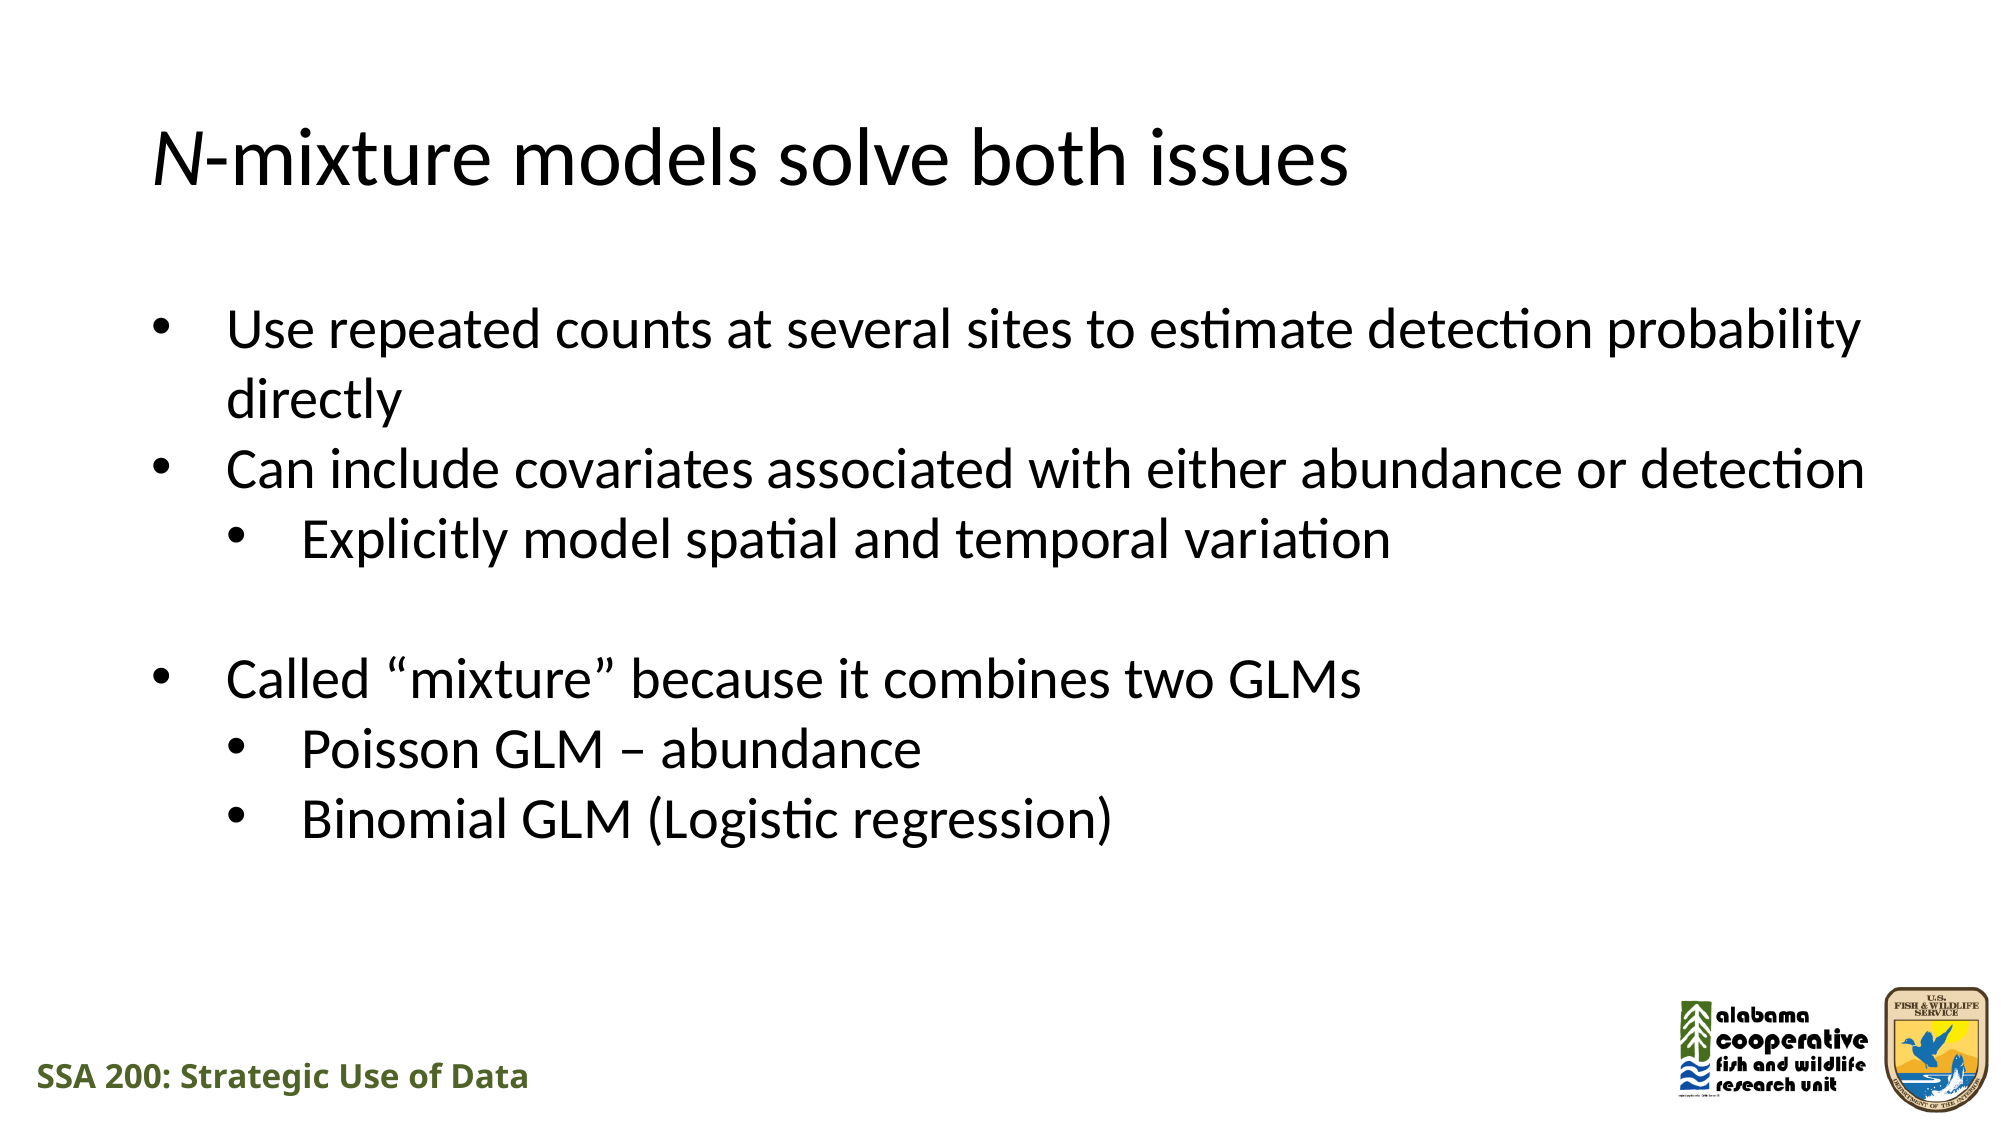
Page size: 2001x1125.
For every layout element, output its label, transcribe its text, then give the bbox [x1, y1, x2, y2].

picture [1666, 986, 1989, 1113]
text_box N-mixture models solve both issues [136, 94, 1669, 283]
text_box Use repeated counts at several sites to estimate detection probability directly Can include covariates associated with either abundance or detection Explicitly model spatial and temporal variation Called “mixture” because it combines two GLMs Poisson GLM – abundance Binomial GLM (Logistic regression) [136, 282, 1924, 875]
